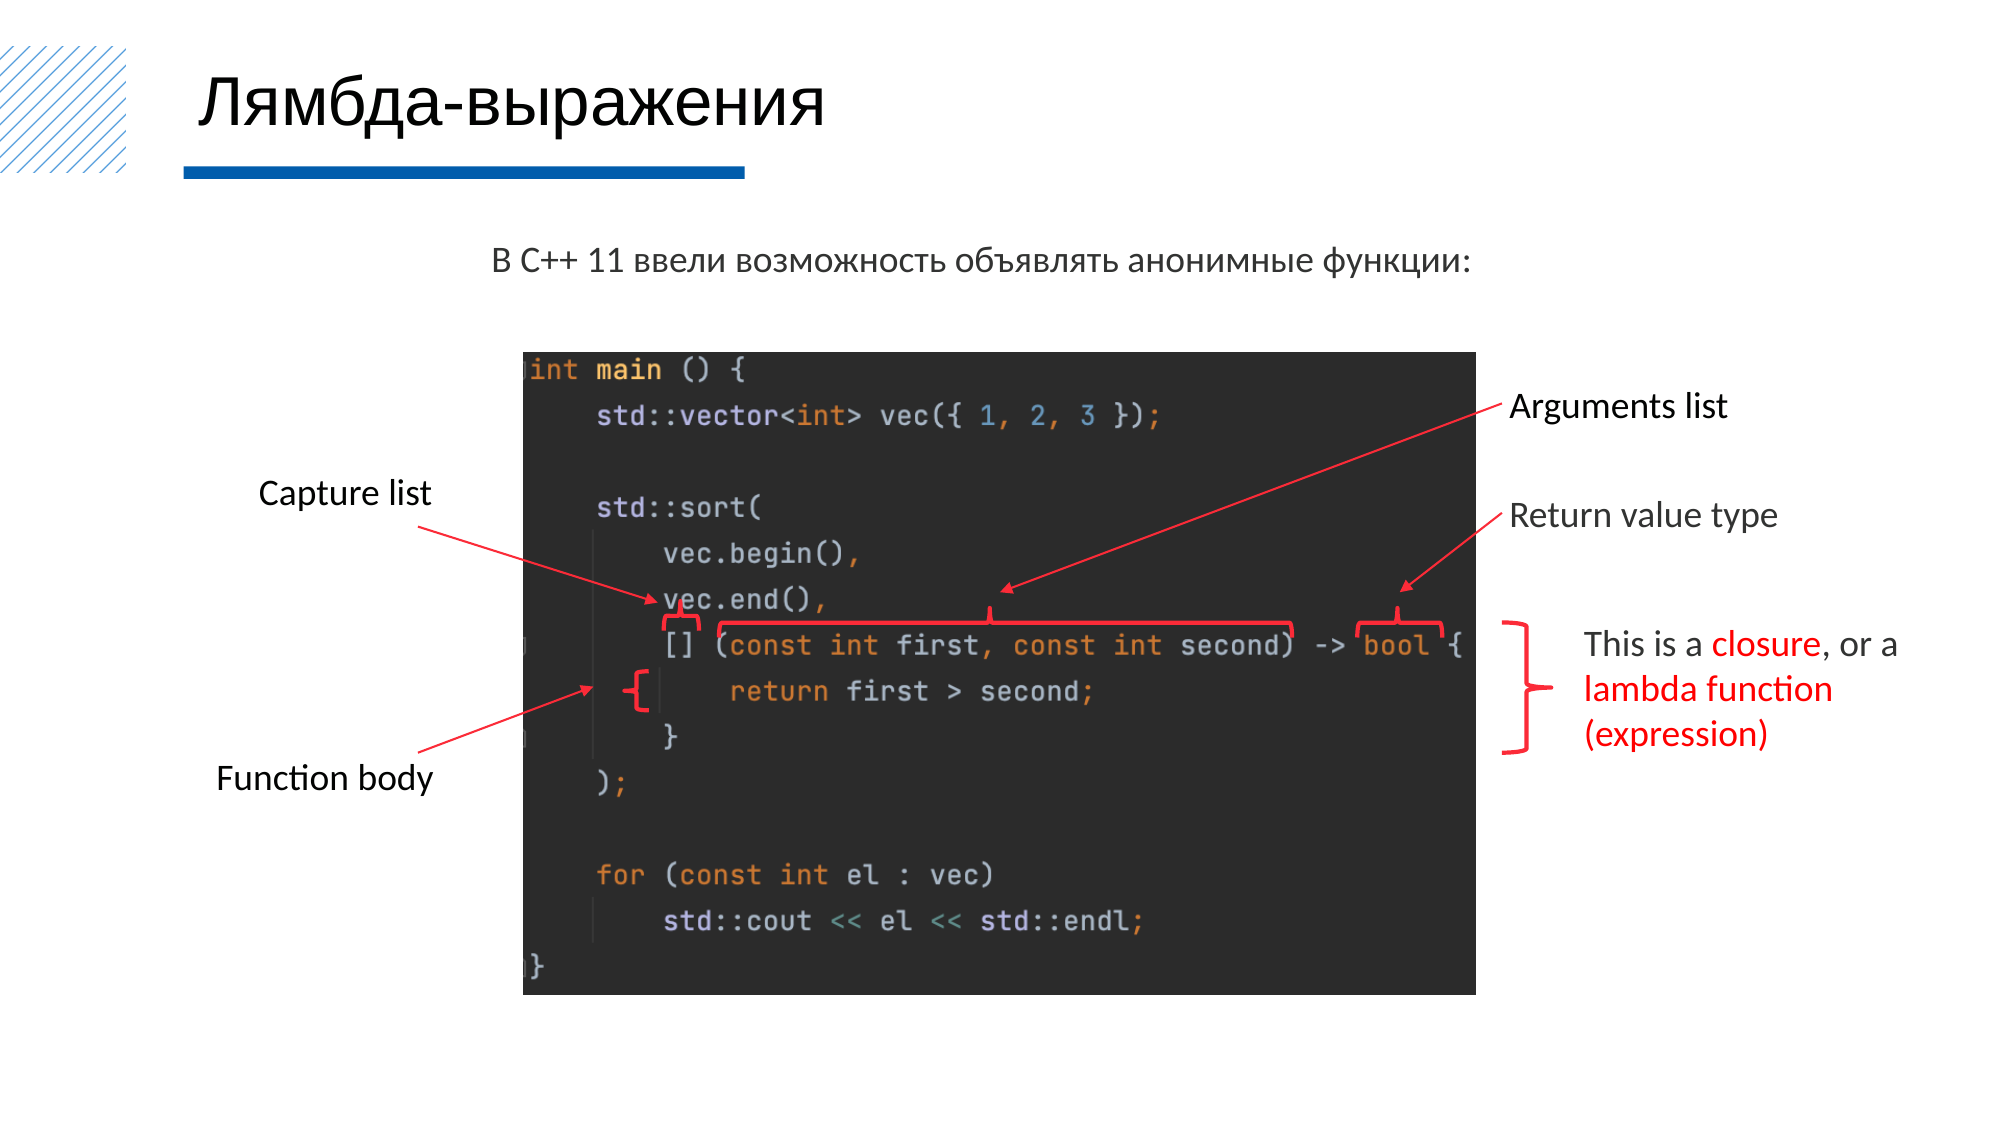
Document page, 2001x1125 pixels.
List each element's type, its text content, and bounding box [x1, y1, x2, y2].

text_box Arguments list [1501, 373, 1834, 434]
text_box В C++ 11 ввели возможность объявлять анонимные функции: [183, 227, 1780, 288]
text_box Capture list [251, 460, 455, 521]
list Лямбда-выражения [183, 58, 1780, 149]
picture [0, 46, 126, 173]
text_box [417, 686, 594, 753]
text_box This is a closure, or a lambda function (expression) [1576, 611, 1908, 762]
picture [523, 352, 1477, 995]
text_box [999, 403, 1503, 593]
text_box [1501, 620, 1554, 755]
text_box Function body [208, 745, 449, 806]
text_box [417, 526, 658, 603]
text_box Return value type [1503, 482, 1834, 543]
